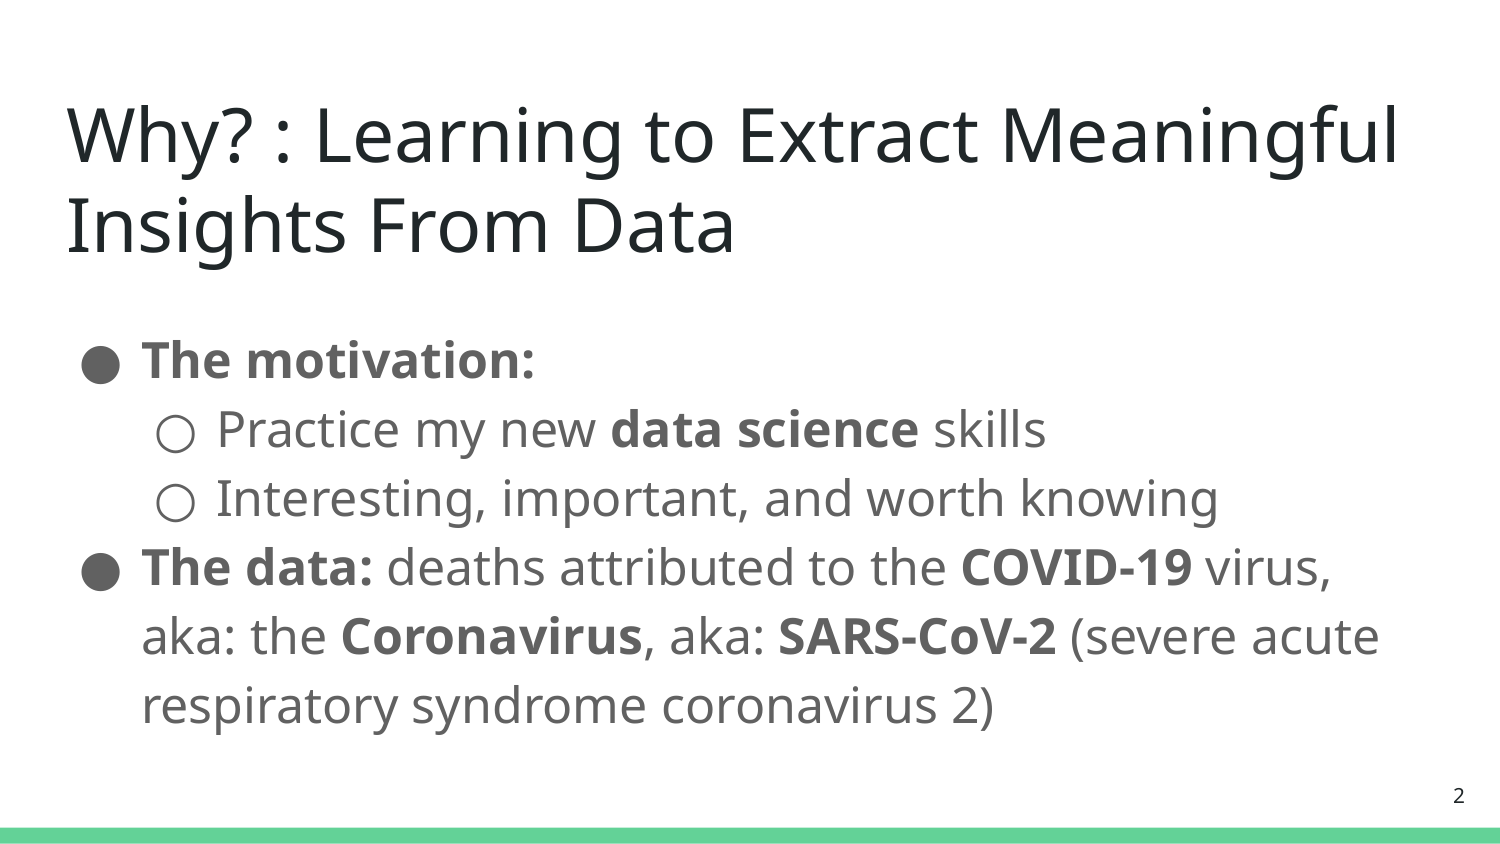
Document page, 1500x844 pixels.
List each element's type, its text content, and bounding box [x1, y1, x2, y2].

slide_number 2 [1389, 764, 1480, 830]
title Why? : Learning to Extract Meaningful Insights From Data [51, 72, 1449, 277]
list The motivation: Practice my new data science skills Interesting, important, and worth knowing The data: deaths attributed to the COVID-19 virus, aka: the Coronavirus, aka: SARS-CoV-2 (severe acute respiratory syndrome coronavirus 2) [51, 304, 1449, 753]
